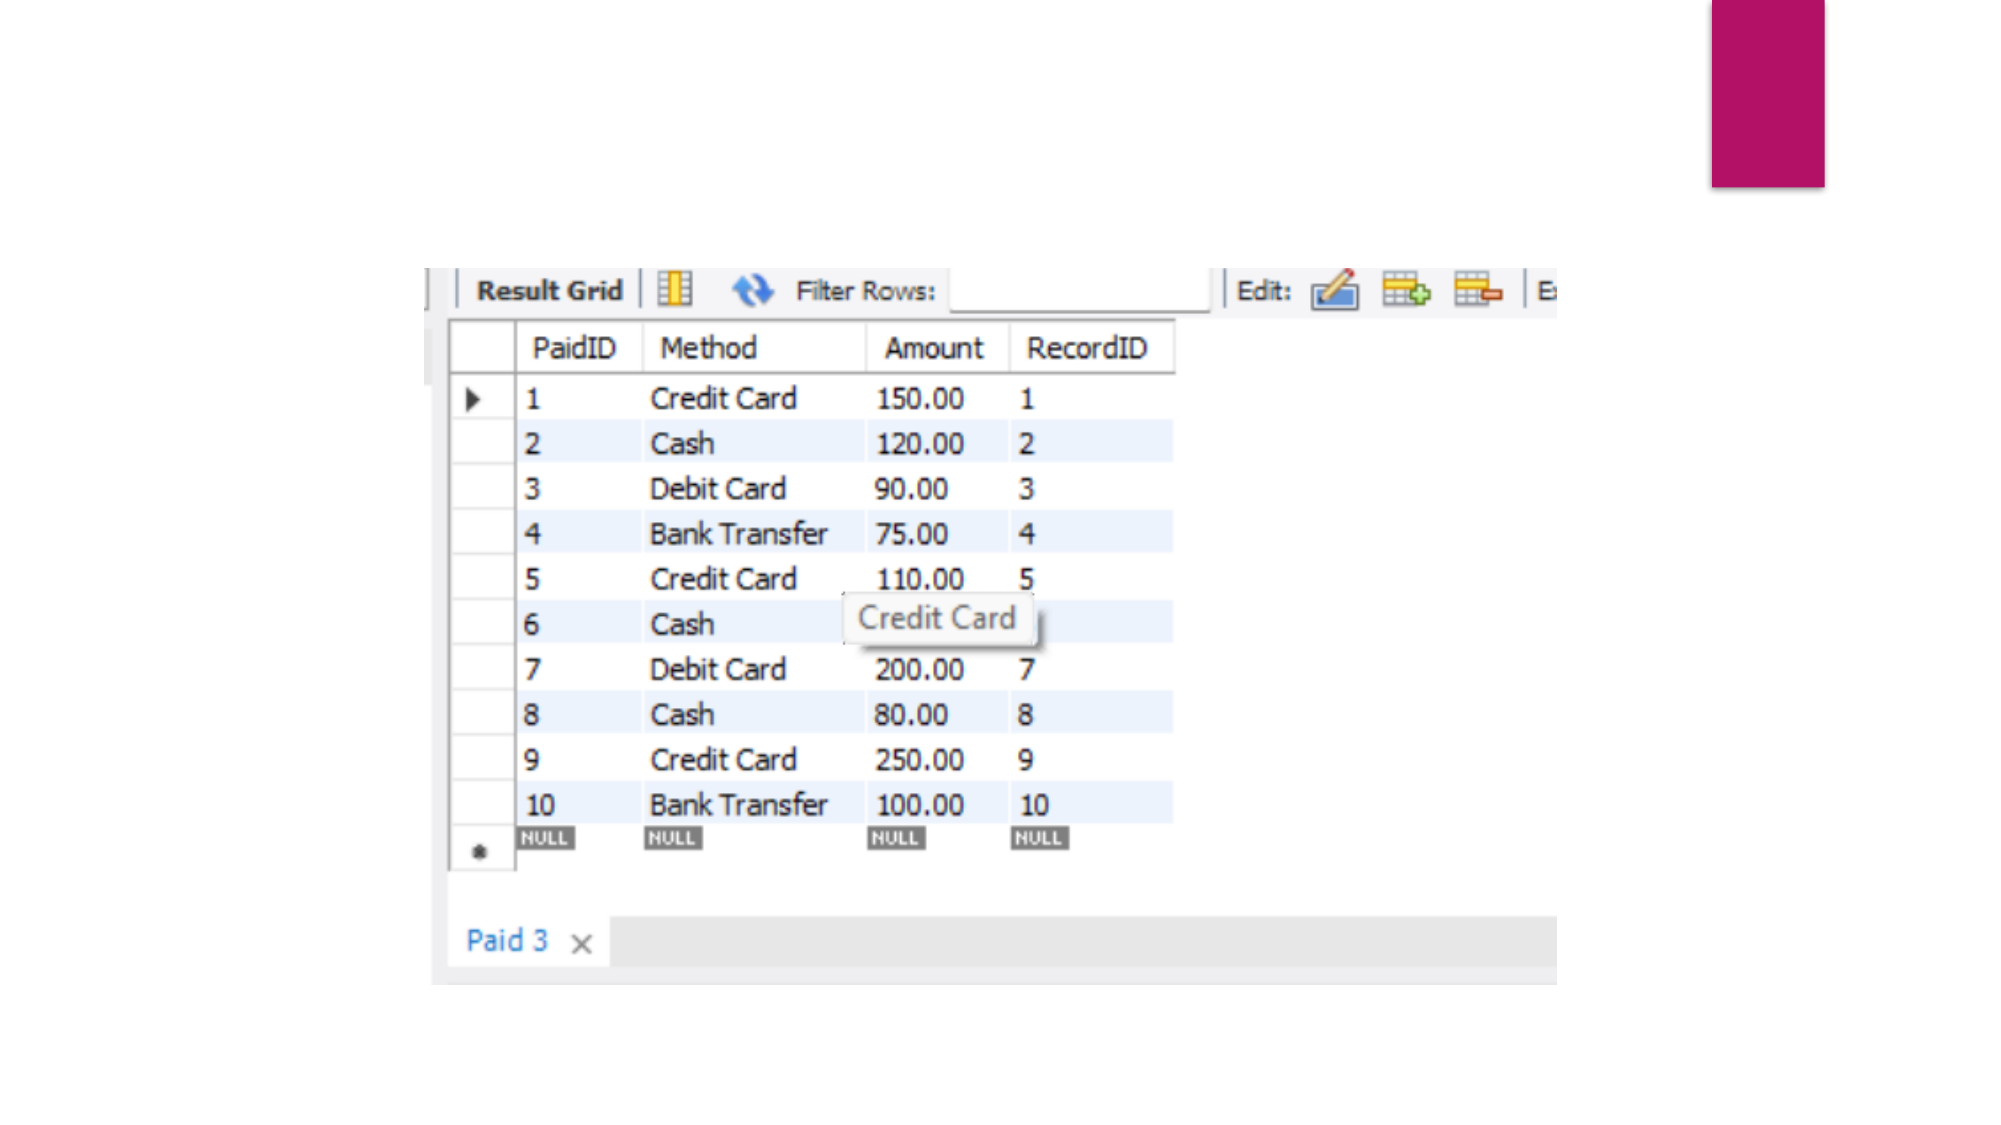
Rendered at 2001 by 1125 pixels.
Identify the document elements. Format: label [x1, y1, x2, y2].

picture [423, 267, 1557, 985]
